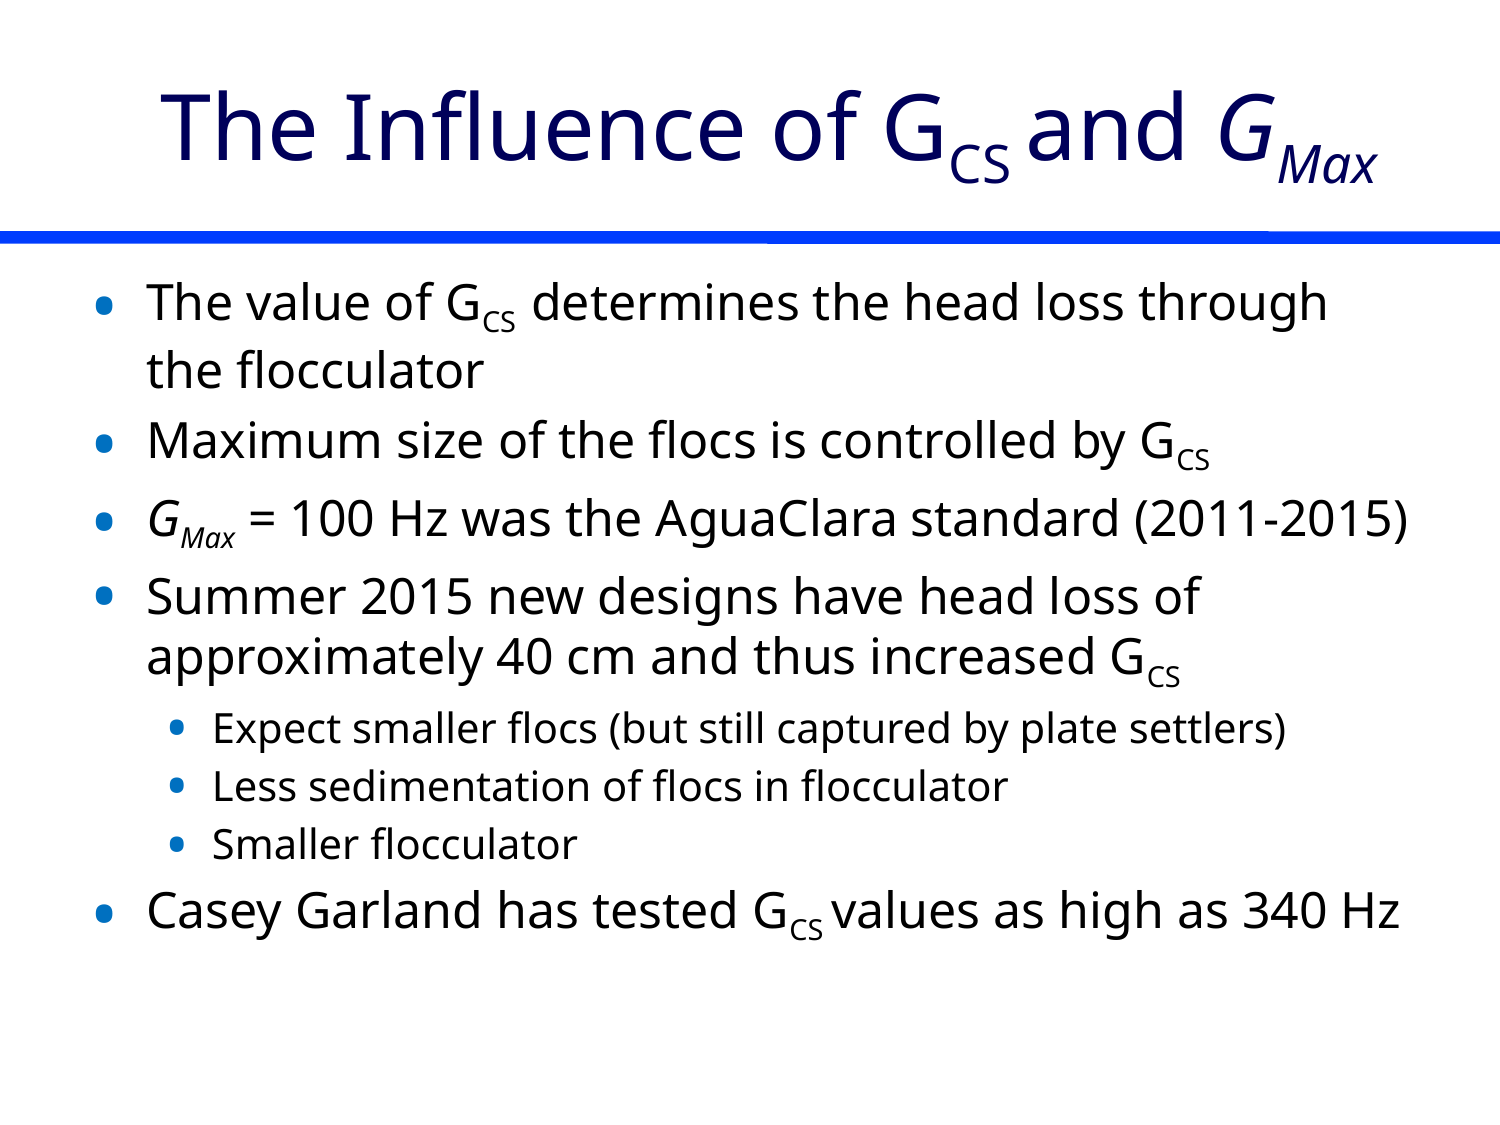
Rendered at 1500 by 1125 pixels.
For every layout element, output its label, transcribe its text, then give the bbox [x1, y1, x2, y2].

title The Influence of GCS and GMax [75, 37, 1463, 225]
list The value of GCS determines the head loss through the flocculator Maximum size of the flocs is controlled by GCS GMax = 100 Hz was the AguaClara standard (2011-2015) Summer 2015 new designs have head loss of approximately 40 cm and thus increased GCS Expect smaller flocs (but still captured by plate settlers) Less sedimentation of flocs in flocculator Smaller flocculator Casey Garland has tested GCS values as high as 340 Hz [74, 262, 1426, 1006]
